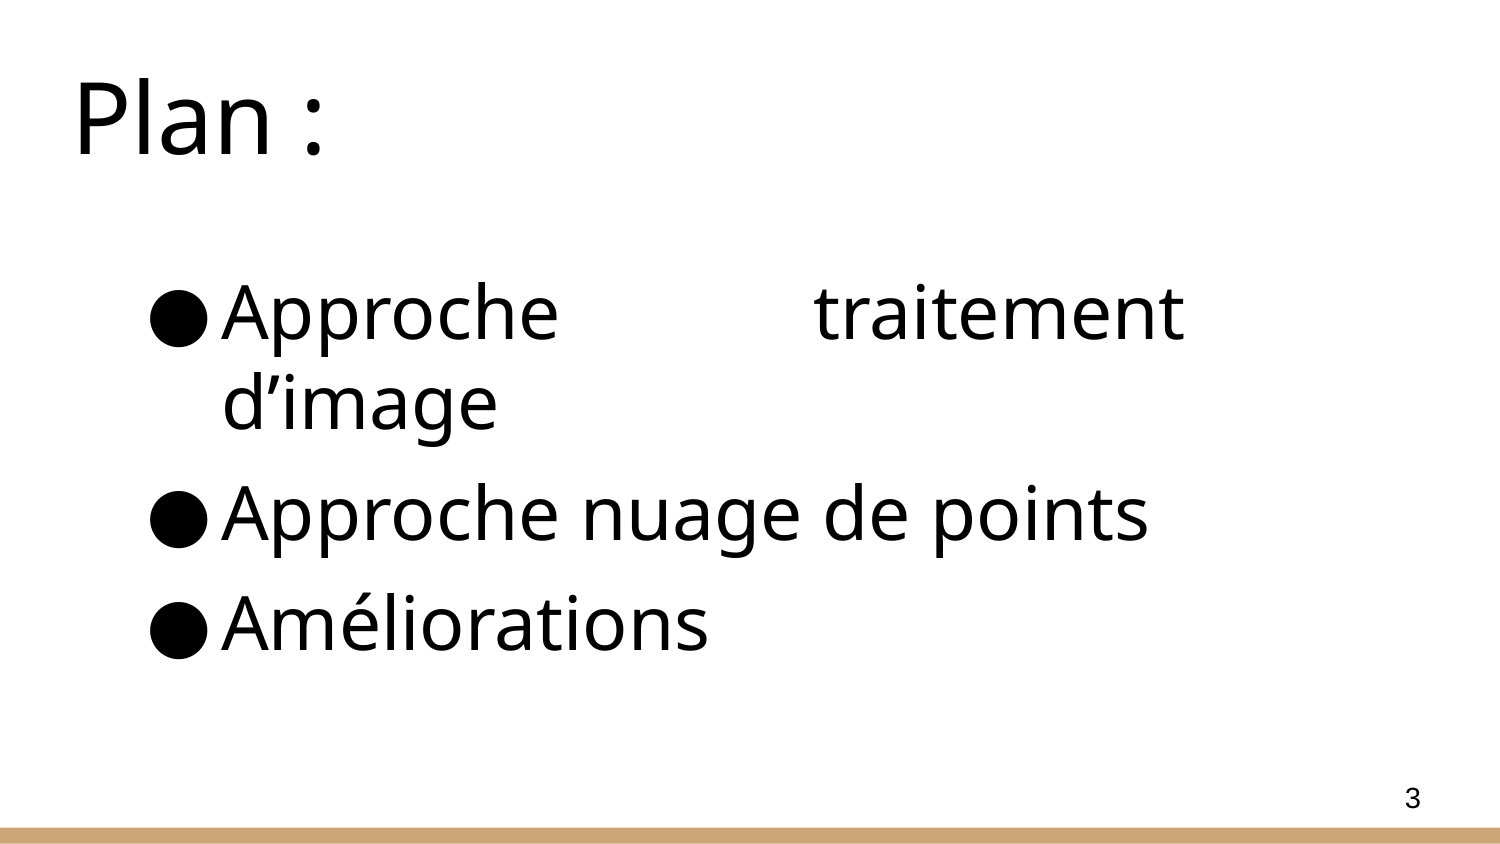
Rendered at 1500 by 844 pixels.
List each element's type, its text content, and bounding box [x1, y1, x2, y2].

title Plan : Approche traitement d’image Approche nuage de points Améliorations [56, 39, 1202, 765]
slide_number 3 [1389, 764, 1480, 830]
